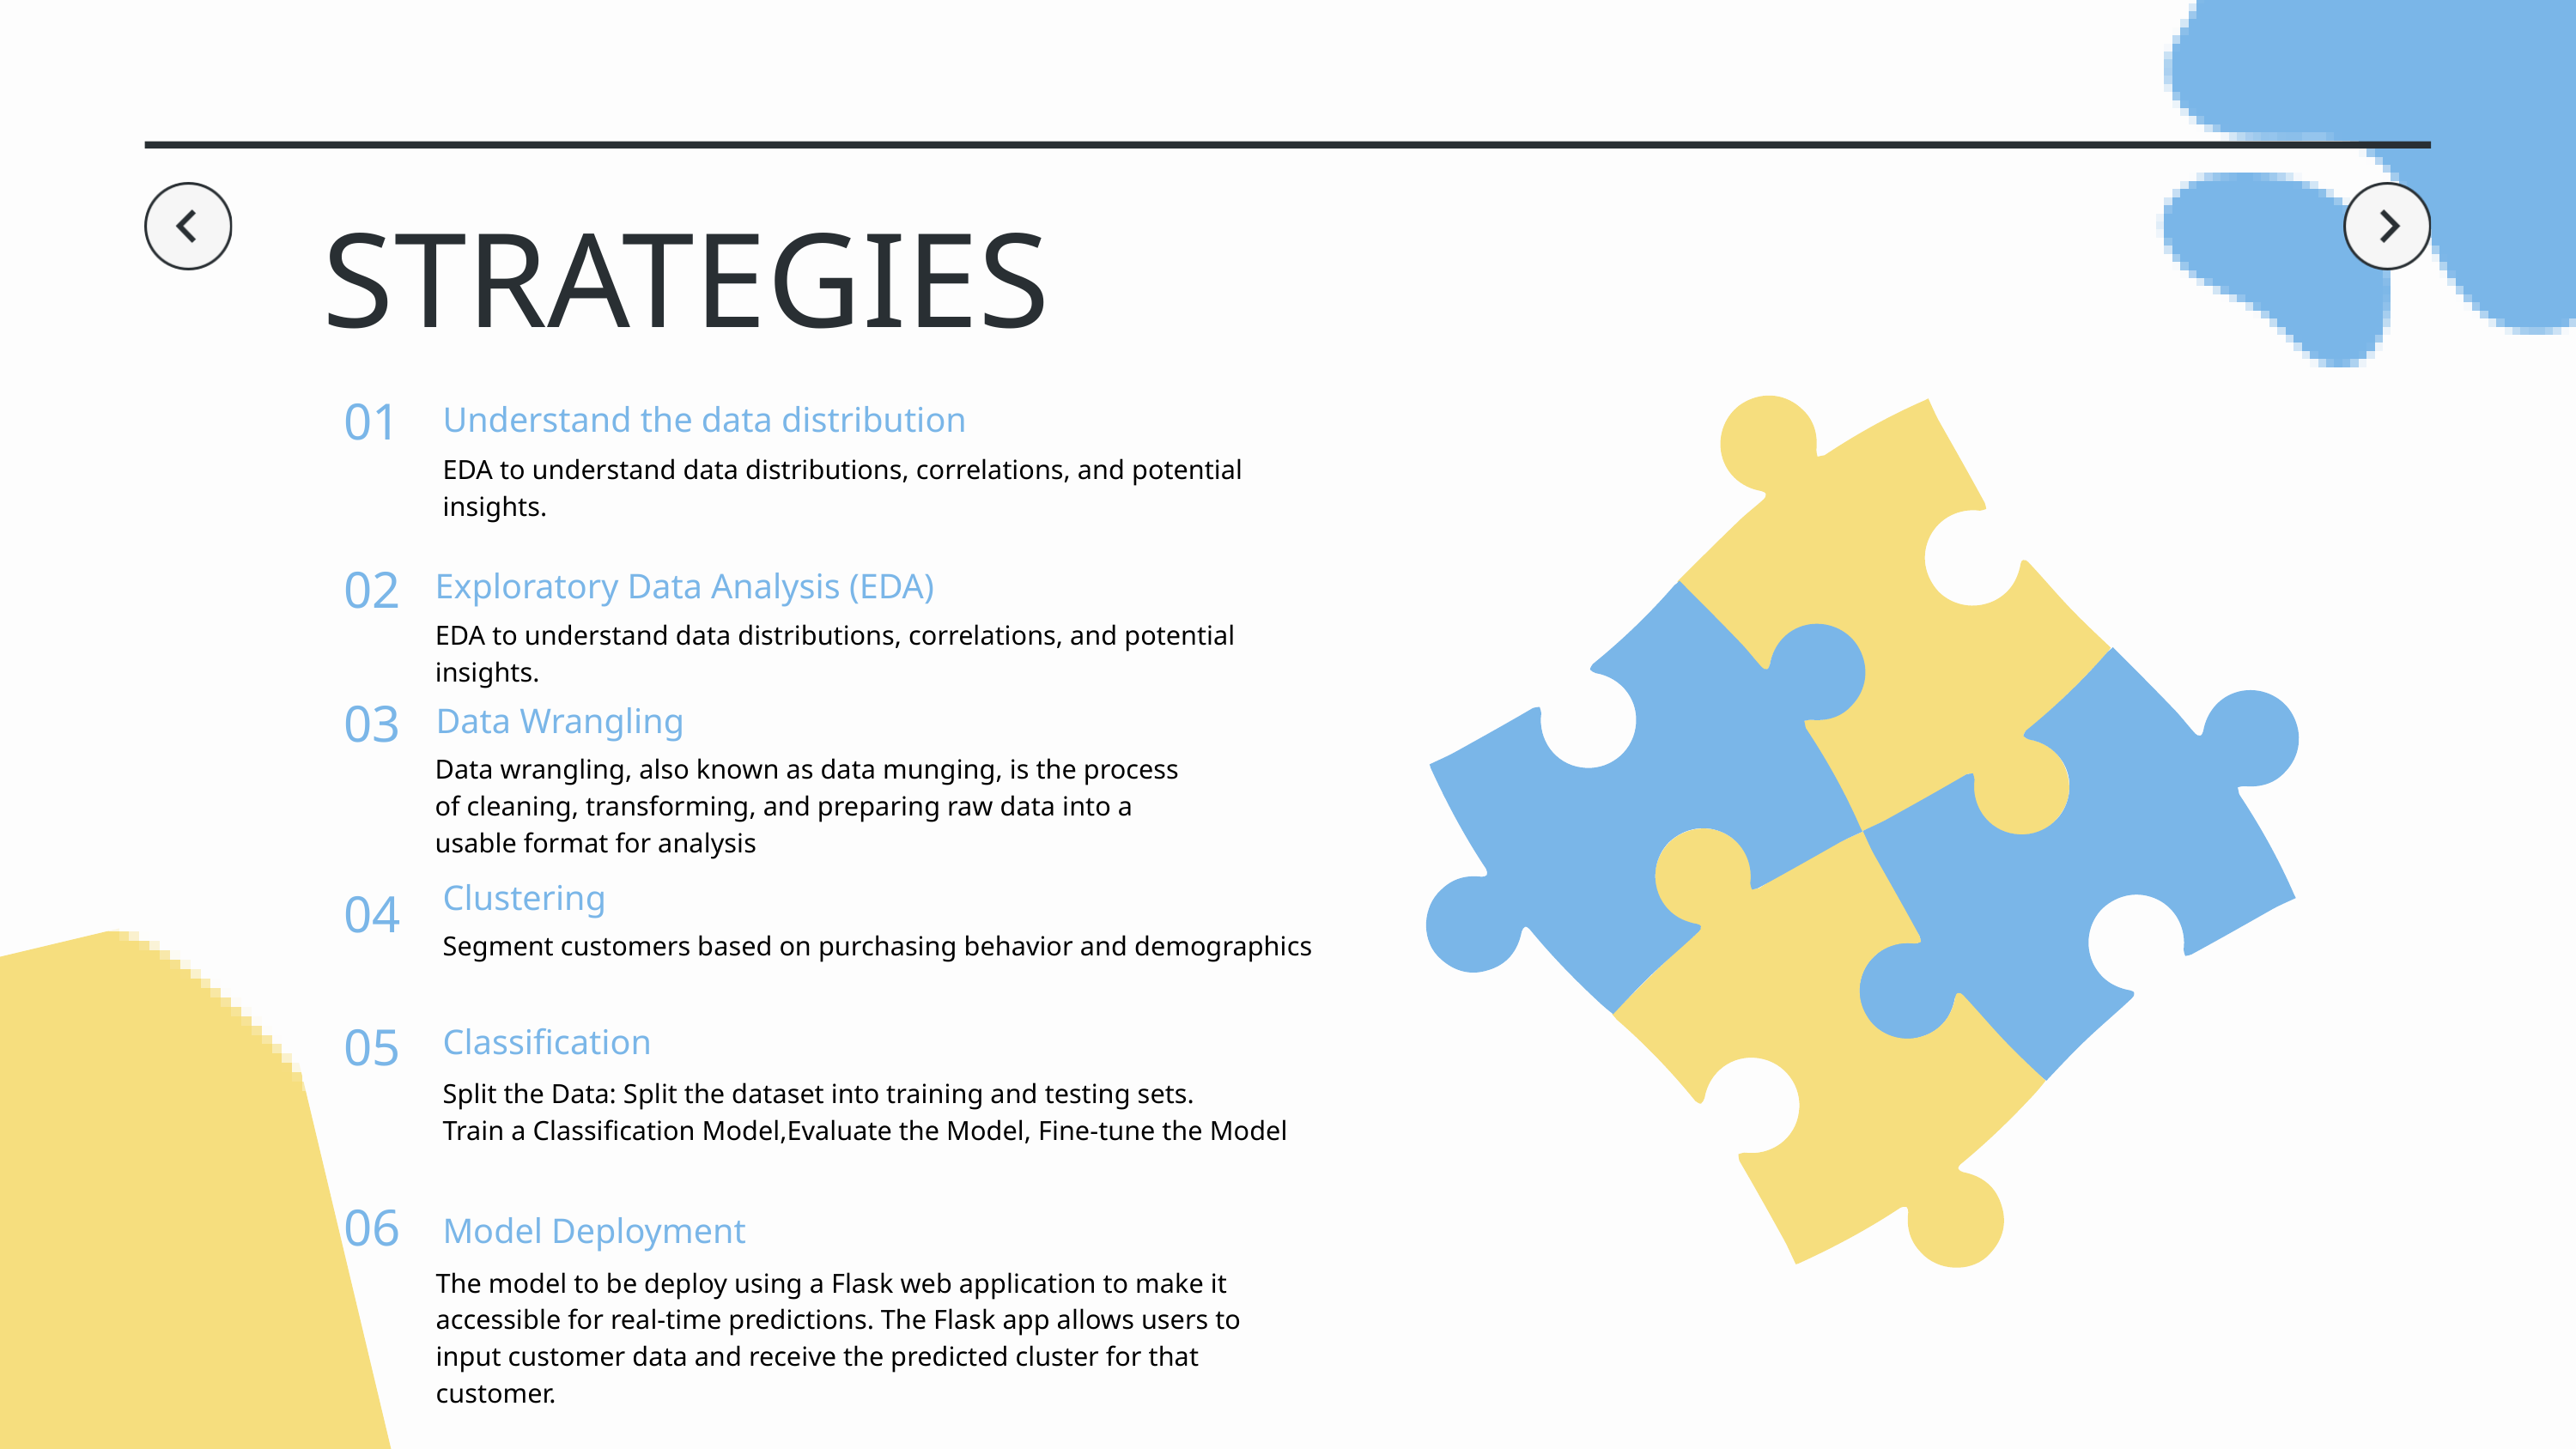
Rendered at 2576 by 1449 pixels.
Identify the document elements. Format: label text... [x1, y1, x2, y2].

text_box 04 [322, 878, 423, 943]
text_box EDA to understand data distributions, correlations, and potential insights. [442, 447, 1308, 522]
text_box Data Wrangling [435, 693, 1201, 741]
text_box Classification [442, 1014, 1208, 1062]
text_box 01 [322, 385, 423, 451]
text_box 03 [322, 688, 423, 752]
text_box Data wrangling, also known as data munging, is the process of cleaning, transforming, and preparing raw data into a usable format for analysis [434, 747, 1201, 858]
text_box Clustering [442, 870, 1208, 918]
text_box Split the Data: Split the dataset into training and testing sets. Train a Classification Model,Evaluate the Model, Fine-tune the Model [442, 1035, 1308, 1183]
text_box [143, 142, 2432, 270]
text_box Segment customers based on purchasing behavior and demographics [442, 924, 1334, 961]
text_box 05 [322, 1011, 423, 1076]
text_box The model to be deploy using a Flask web application to make it accessible for real-time predictions. The Flask app allows users to input customer data and receive the predicted cluster for that customer. [435, 1261, 1301, 1409]
text_box Exploratory Data Analysis (EDA) [434, 557, 1201, 606]
text_box Model Deployment [442, 1203, 1208, 1251]
text_box 02 [322, 554, 423, 618]
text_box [1382, 642, 1910, 955]
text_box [1912, 709, 2343, 1021]
text_box EDA to understand data distributions, correlations, and potential insights. [434, 614, 1300, 688]
text_box [0, 894, 392, 1449]
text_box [1565, 892, 2094, 1204]
text_box 06 [322, 1191, 423, 1257]
text_box Understand the data distribution [442, 391, 1208, 440]
text_box STRATEGIES [322, 280, 1314, 354]
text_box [1631, 459, 2160, 707]
text_box [2075, 0, 2576, 384]
